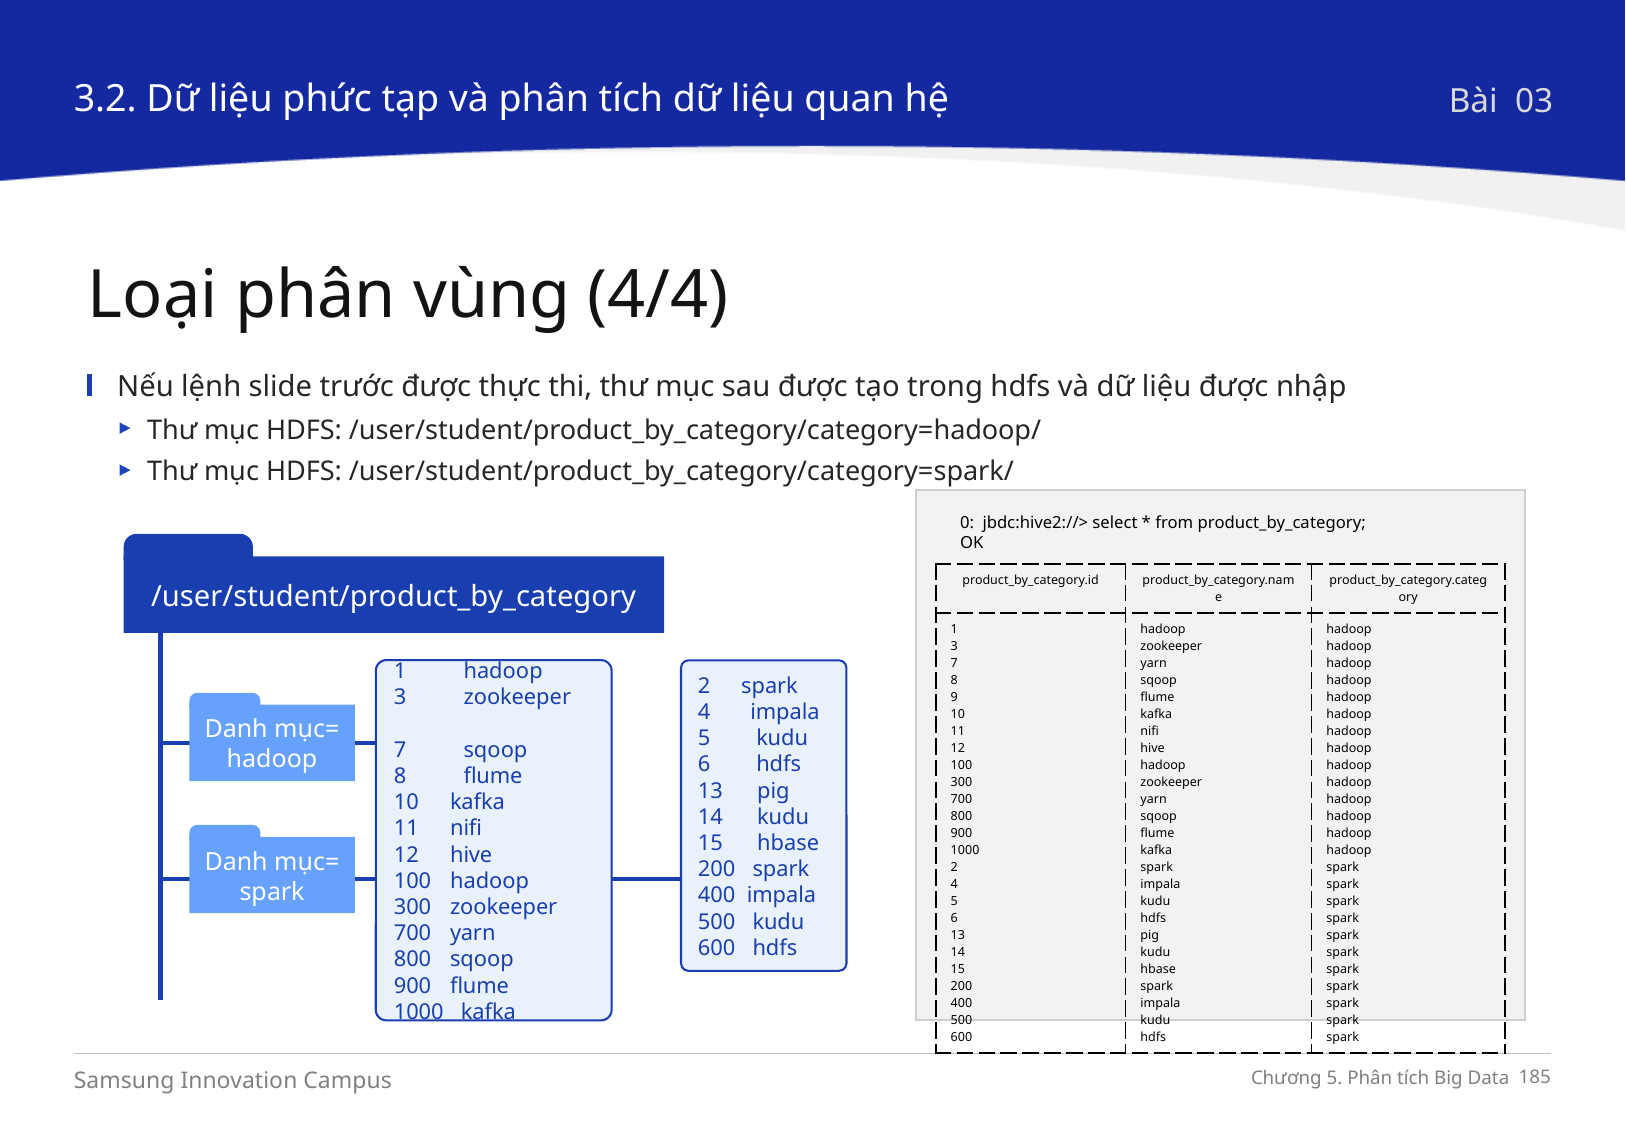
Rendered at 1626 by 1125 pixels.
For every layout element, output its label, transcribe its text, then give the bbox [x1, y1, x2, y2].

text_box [160, 632, 696, 1000]
table_cell hadoop hadoop hadoop hadoop hadoop hadoop hadoop hadoop hadoop hadoop hadoop hadoop hadoop hadoop spark spark spark spark spark spark spark spark spark spark spark [1312, 613, 1505, 1053]
list Bài 03 [1423, 79, 1554, 120]
table_cell 1 3 7 8 9 10 11 12 100 300 700 800 900 1000 2 4 5 6 13 14 15 200 400 500 600 [936, 613, 1125, 1053]
table_header product_by_category.category [1312, 564, 1505, 613]
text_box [189, 692, 355, 782]
table_header product_by_category.name [1125, 564, 1312, 613]
list Nếu lệnh slide trước được thực thi, thư mục sau được tạo trong hdfs và dữ liệu được nhập Thư mục HDFS: /user/student/product_by_category/category=hadoop/ Thư mục HDFS: /user/student/product_by_category/category=spark/ [87, 365, 1531, 516]
text_box 0: jbdc:hive2://> select * from product_by_category; OK [915, 489, 1526, 1021]
text_box 1 hadoop 3 zookeeper 7 sqoop 8 flume kafka nifi hive hadoop zookeeper yarn sqoop flume 1000 kafka [374, 1000, 613, 1022]
text_box spark 4 impala 5 kudu 6 hdfs 13 pig 14 kudu 15 hbase 200 spark impala 500 kudu 600 hdfs [696, 659, 848, 972]
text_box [123, 533, 665, 633]
list 3.2. Dữ liệu phức tạp và phân tích dữ liệu quan hệ [73, 73, 1396, 119]
table_header product_by_category.id [936, 564, 1125, 613]
list Loại phân vùng (4/4) [87, 249, 1531, 331]
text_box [189, 824, 355, 914]
picture [0, 0, 1625, 1125]
table_cell hadoop zookeeper yarn sqoop flume kafka nifi hive hadoop zookeeper yarn sqoop flume kafka spark impala kudu hdfs pig kudu hbase spark impala kudu hdfs [1125, 613, 1312, 1053]
